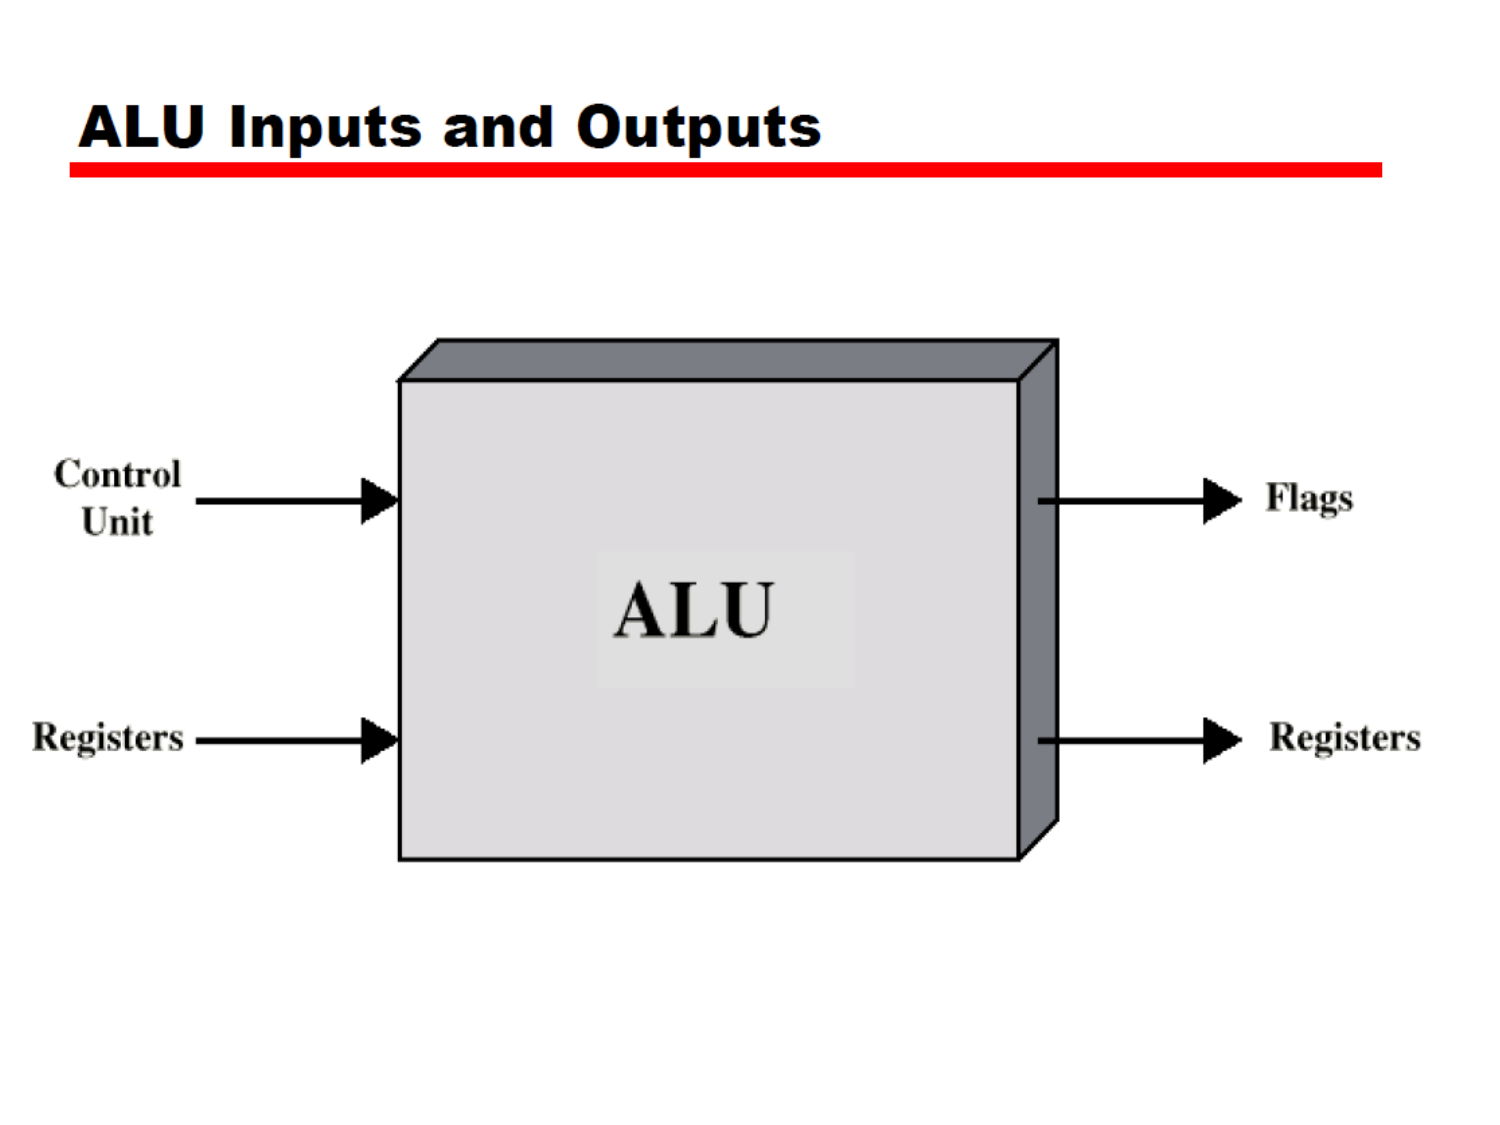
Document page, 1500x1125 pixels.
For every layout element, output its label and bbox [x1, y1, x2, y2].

list [0, 18, 1459, 1107]
